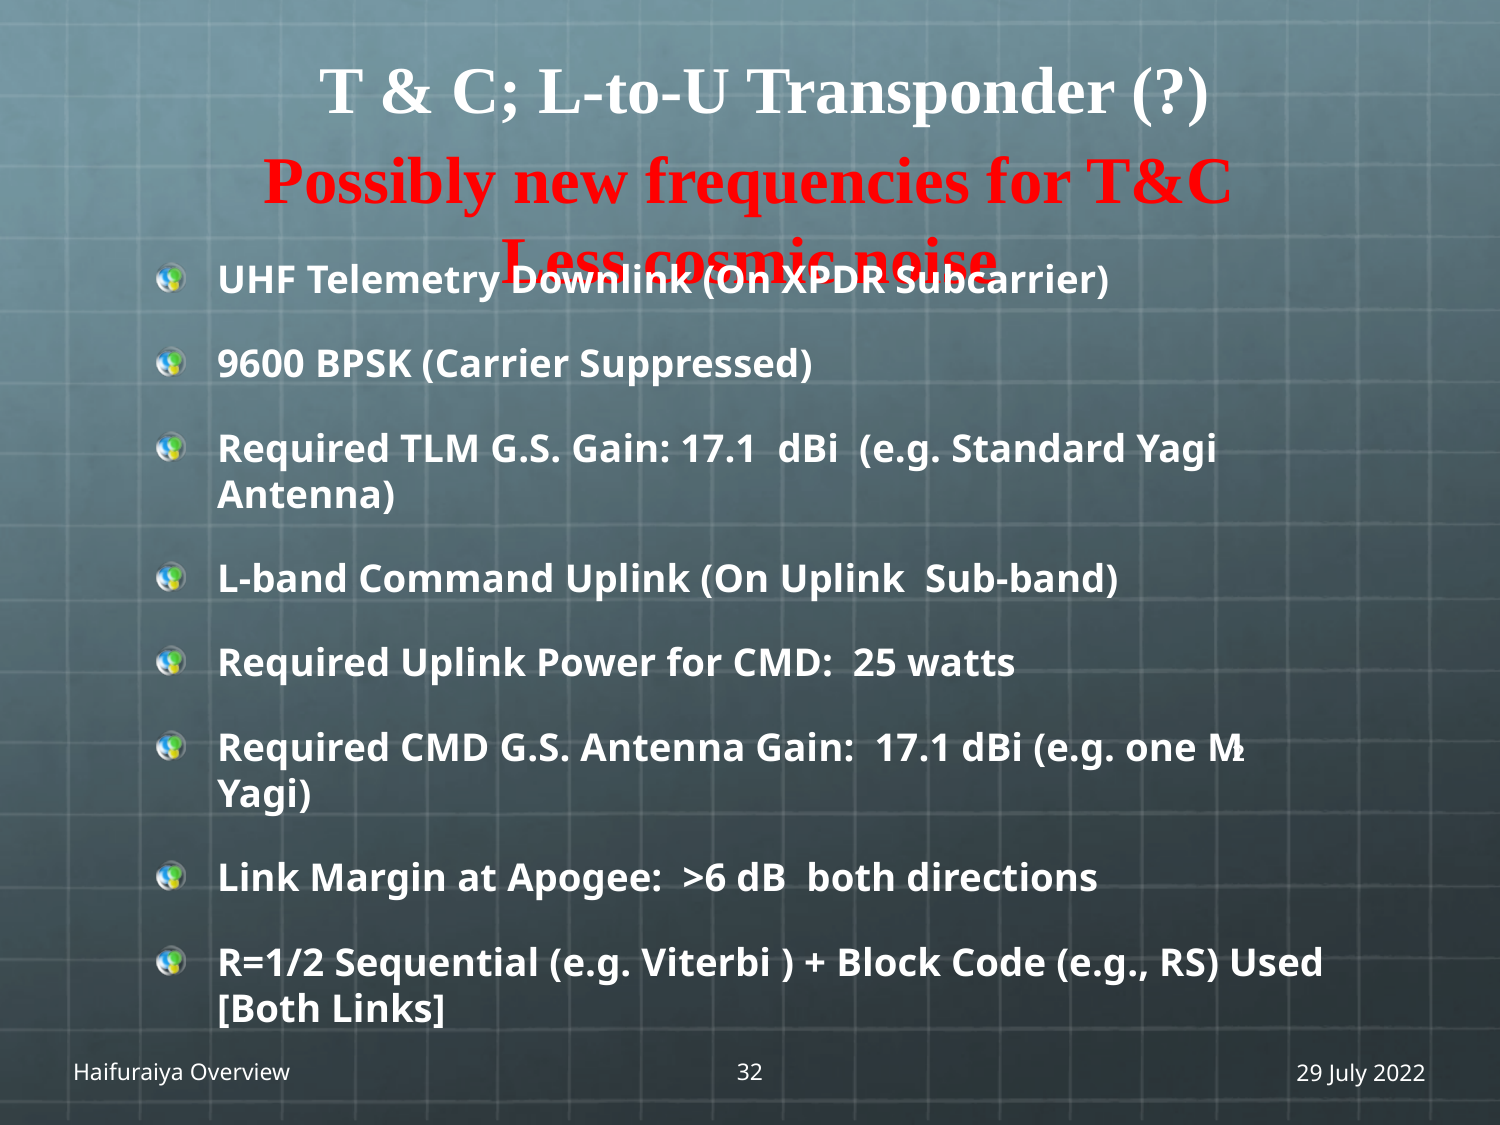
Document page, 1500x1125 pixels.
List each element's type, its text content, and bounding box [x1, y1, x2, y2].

list UHF Telemetry Downlink (On XPDR Subcarrier) 9600 BPSK (Carrier Suppressed) Required TLM G.S. Gain: 17.1 dBi (e.g. Standard Yagi Antenna) L-band Command Uplink (On Uplink Sub-band) Required Uplink Power for CMD: 25 watts Required CMD G.S. Antenna Gain: 17.1 dBi (e.g. one M2 Yagi) Link Margin at Apogee: >6 dB both directions R=1/2 Sequential (e.g. Viterbi ) + Block Code (e.g., RS) Used [Both Links] [141, 247, 1359, 1038]
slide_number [1091, 1042, 1442, 1103]
footer Haifuraiya Overview [58, 1042, 534, 1103]
title T & C; L-to-U Transponder (?) Possibly new frequencies for T&C Less cosmic noise [127, 50, 1372, 323]
slide_number 33 [687, 1042, 813, 1103]
picture [0, 0, 1500, 1125]
